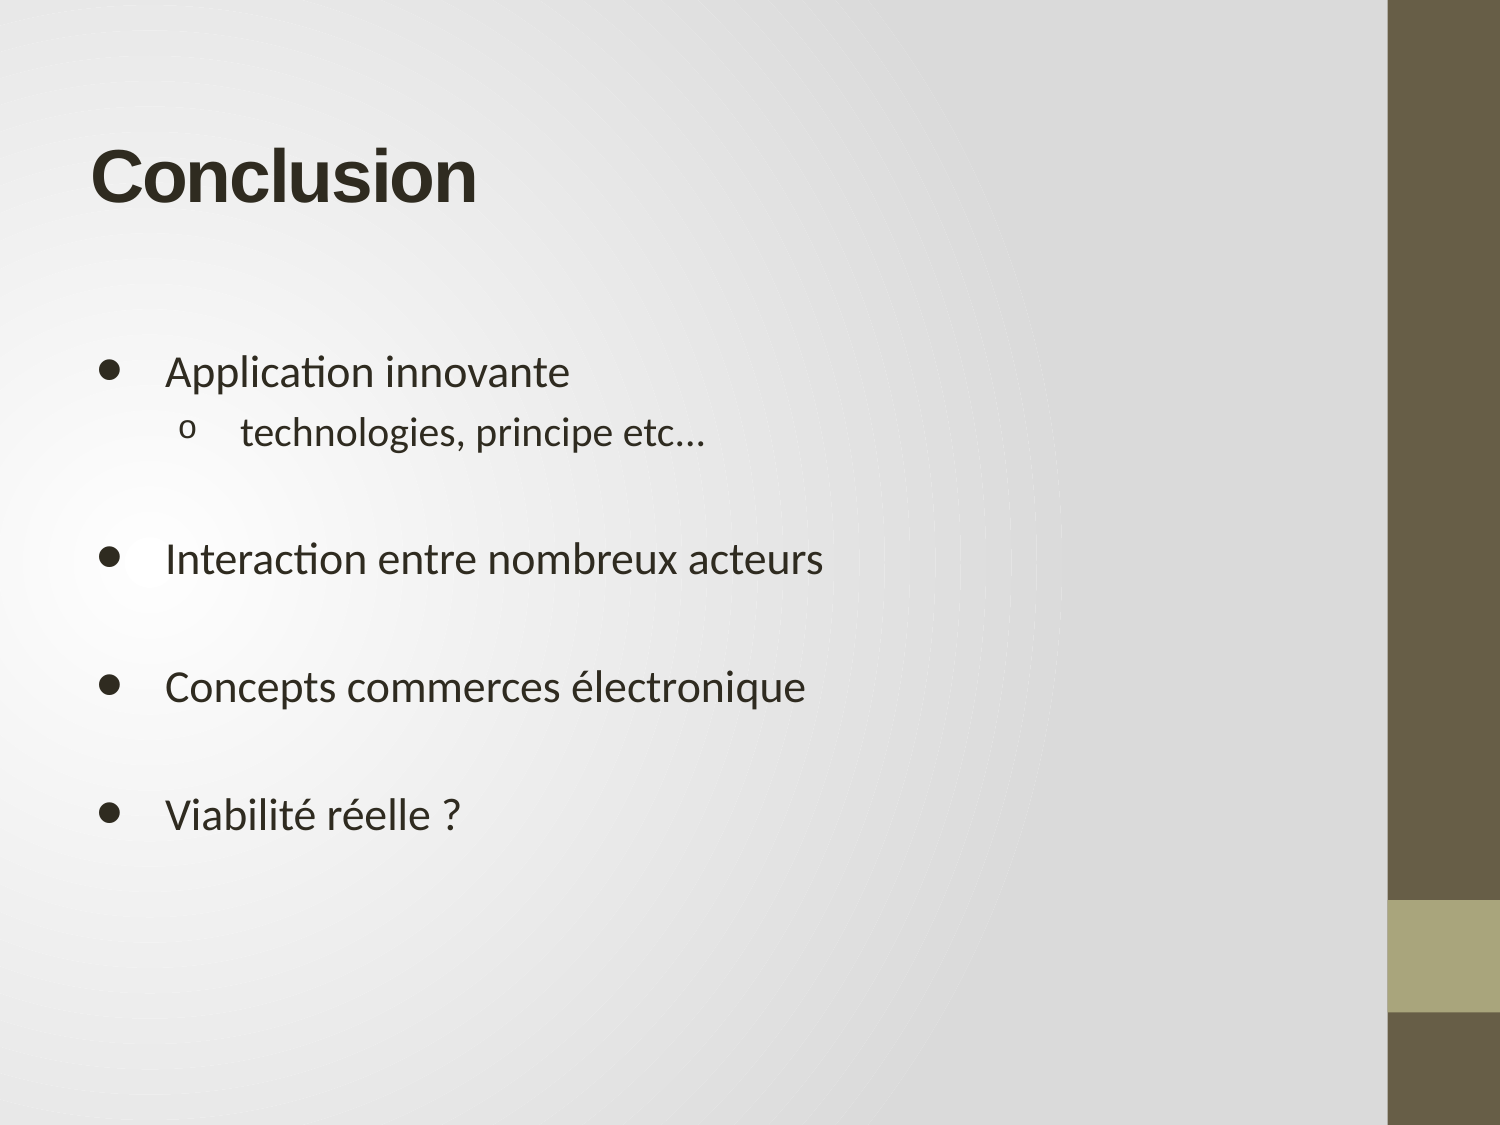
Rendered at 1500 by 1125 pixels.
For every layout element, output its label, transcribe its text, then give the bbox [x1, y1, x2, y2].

title Conclusion [75, 45, 1425, 233]
list Application innovante technologies, principe etc... Interaction entre nombreux acteurs Concepts commerces électronique Viabilité réelle ? [75, 262, 1425, 1078]
